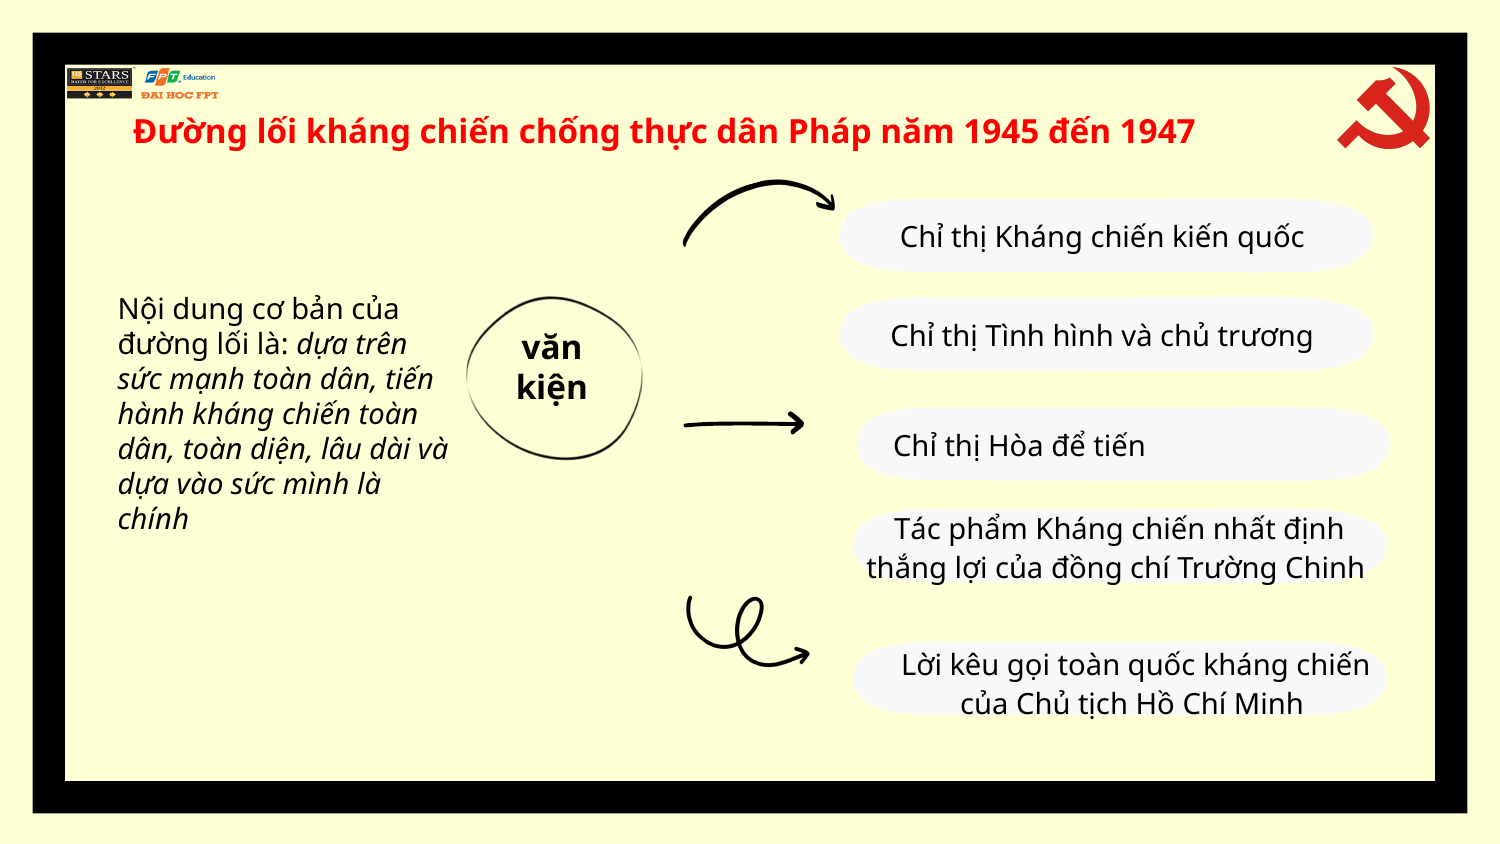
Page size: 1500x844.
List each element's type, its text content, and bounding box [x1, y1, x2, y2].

picture [673, 164, 836, 251]
picture [468, 289, 648, 467]
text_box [852, 508, 1387, 584]
picture [1337, 67, 1430, 149]
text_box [683, 411, 805, 435]
picture [67, 67, 218, 100]
text_box Đường lối kháng chiến chống thực dân Pháp năm 1945 đến 1947 [118, 103, 1227, 158]
picture [673, 563, 816, 699]
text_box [839, 198, 1373, 273]
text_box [852, 641, 1387, 716]
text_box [839, 296, 1373, 372]
text_box Nội dung cơ bản của đường lối là: dựa trên sức mạnh toàn dân, tiến hành kháng chiến toàn dân, toàn diện, lâu dài và dựa vào sức mình là chính [102, 283, 468, 543]
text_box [856, 406, 1390, 482]
